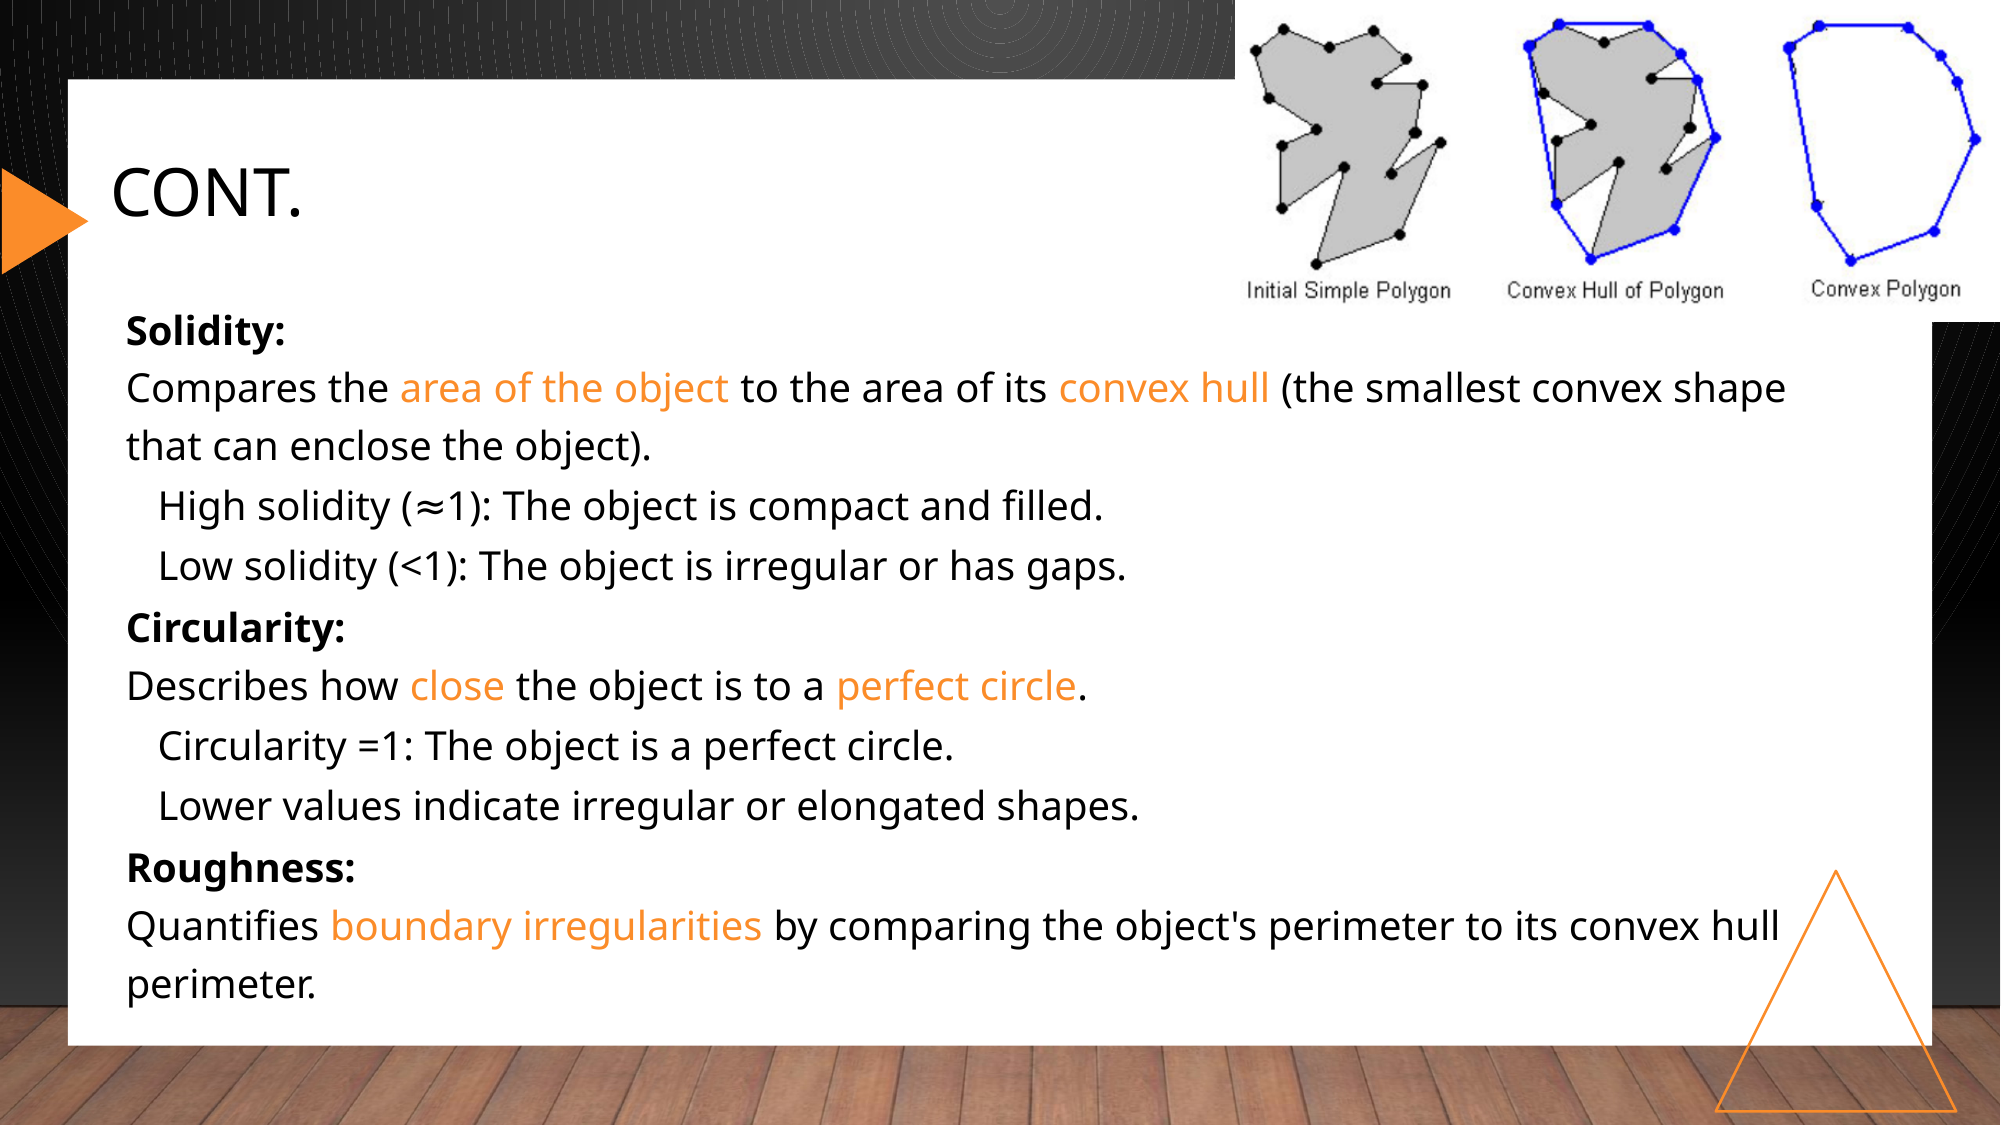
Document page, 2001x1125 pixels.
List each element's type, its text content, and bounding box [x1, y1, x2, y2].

picture [0, 1005, 2000, 1125]
title Cont. [95, 120, 1234, 270]
list Solidity: Compares the area of the object to the area of its convex hull (the smallest convex shape that can enclose the object). High solidity (≈1): The object is compact and filled. Low solidity (<1): The object is irregular or has gaps. Circularity: Describes how close the object is to a perfect circle. Circularity =1: The object is a perfect circle. Lower values indicate irregular or elongated shapes. Roughness: Quantifies boundary irregularities by comparing the object's perimeter to its convex hull perimeter. [110, 288, 1848, 1021]
picture [1234, 0, 2000, 322]
picture [1719, 1046, 1953, 1110]
